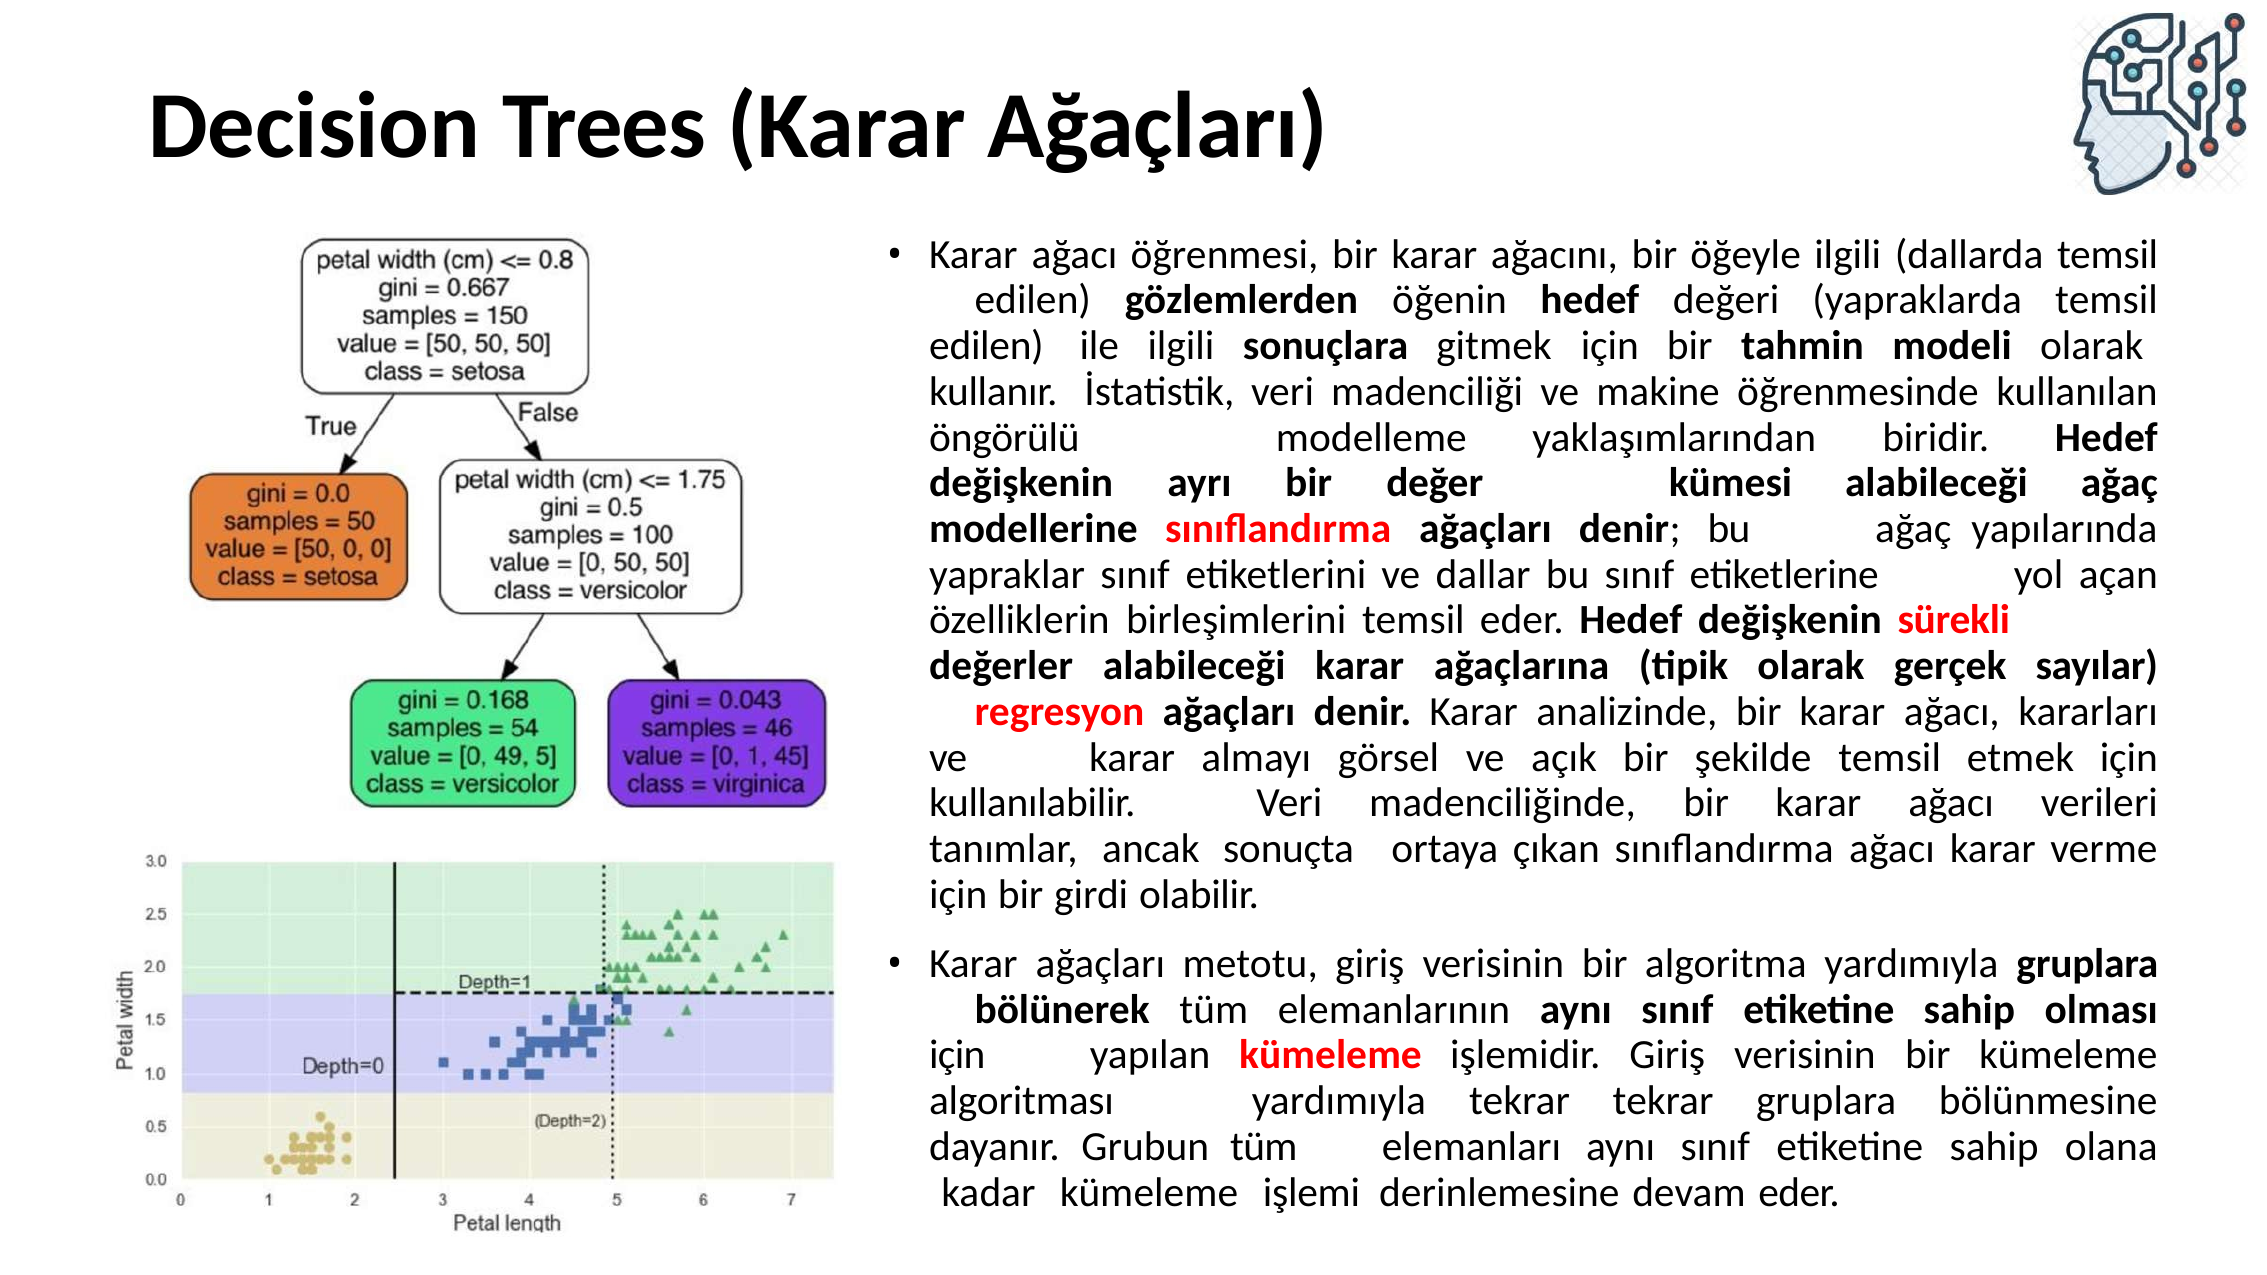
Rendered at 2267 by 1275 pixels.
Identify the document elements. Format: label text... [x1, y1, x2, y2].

picture [2066, 11, 2249, 196]
picture [105, 846, 842, 1237]
text_box Karar ağacı öğrenmesi, bir karar ağacını, bir öğeyle ilgili (dallarda temsil edilen) gözlemlerden öğenin hedef değeri (yapraklarda temsil edilen) ile ilgili sonuçlara gitmek için bir tahmin modeli olarak kullanır. İstatistik, veri madenciliği ve makine öğrenmesinde kullanılan öngörülü modelleme yaklaşımlarından biridir. Hedef değişkenin ayrı bir değer kümesi alabileceği ağaç modellerine sınıflandırma ağaçları denir; bu ağaç yapılarında yapraklar sınıf etiketlerini ve dallar bu sınıf etiketlerine yol açan özelliklerin birleşimlerini temsil eder. Hedef değişkenin sürekli değerler alabileceği karar ağaçlarına (tipik olarak gerçek sayılar) regresyon ağaçları denir. Karar analizinde, bir karar ağacı, kararları ve karar almayı görsel ve açık bir şekilde temsil etmek için kullanılabilir. Veri madenciliğinde, bir karar ağacı verileri tanımlar, ancak sonuçta ortaya çıkan sınıflandırma ağacı karar verme için bir girdi olabilir. Karar ağaçları metotu, giriş verisinin bir algoritma yardımıyla gruplara bölünerek tüm elemanlarının aynı sınıf etiketine sahip olması için yapılan kümeleme işlemidir. Giriş verisinin bir kümeleme algoritması yardımıyla tekrar tekrar gruplara bölünmesine dayanır. Grubun tüm elemanları aynı sınıf etiketine sahip olana kadar kümeleme işlemi derinlemesine devam eder. [884, 223, 2159, 1216]
picture [183, 231, 830, 811]
title Decision Trees (Karar Ağaçları) [145, 59, 1996, 276]
